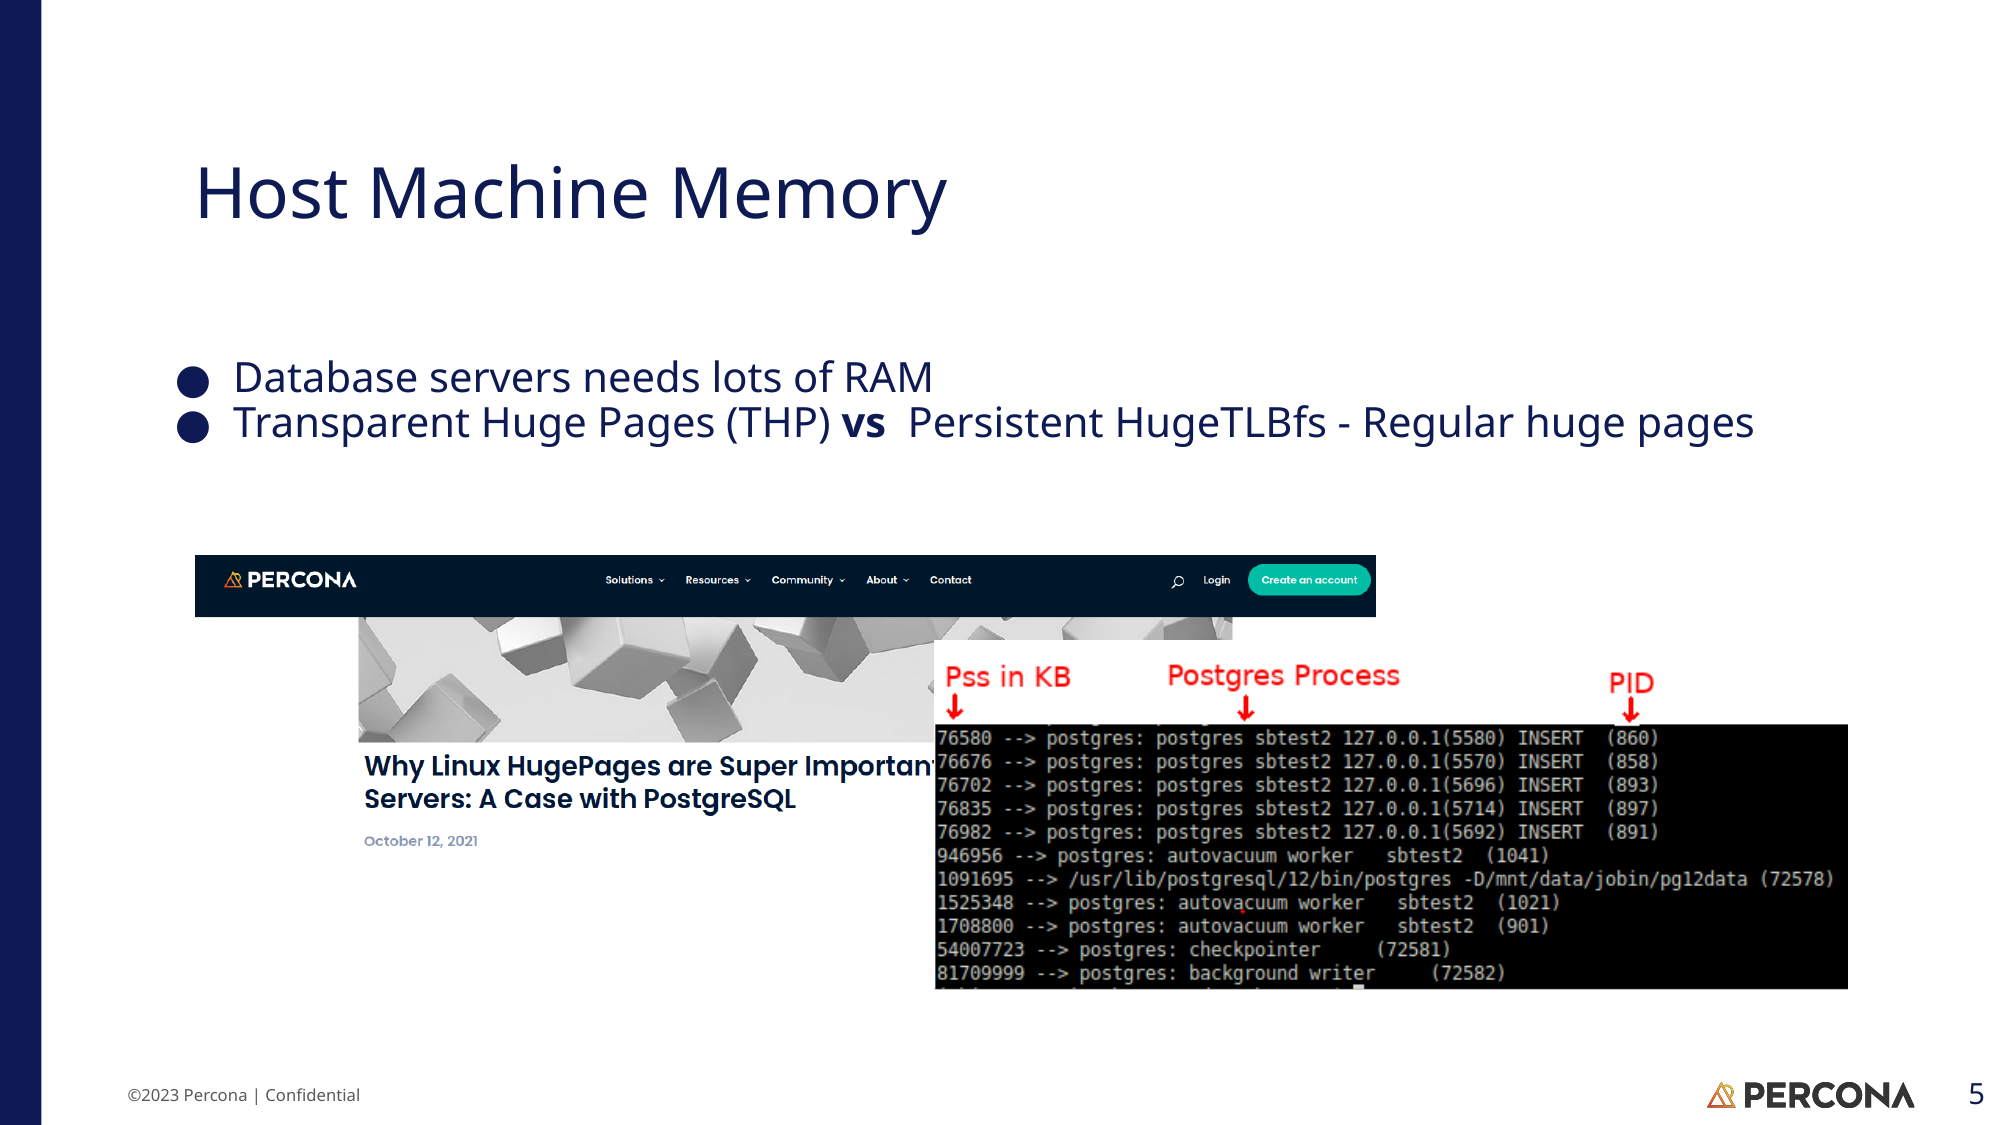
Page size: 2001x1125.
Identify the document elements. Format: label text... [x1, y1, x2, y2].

slide_number ‹#› [1748, 1065, 2000, 1125]
title Host Machine Memory [179, 124, 1835, 266]
picture [195, 554, 1848, 991]
list Database servers needs lots of RAM Transparent Huge Pages (THP) vs Persistent HugeTLBfs - Regular huge pages [143, 297, 1907, 507]
picture [1707, 1082, 1748, 1108]
